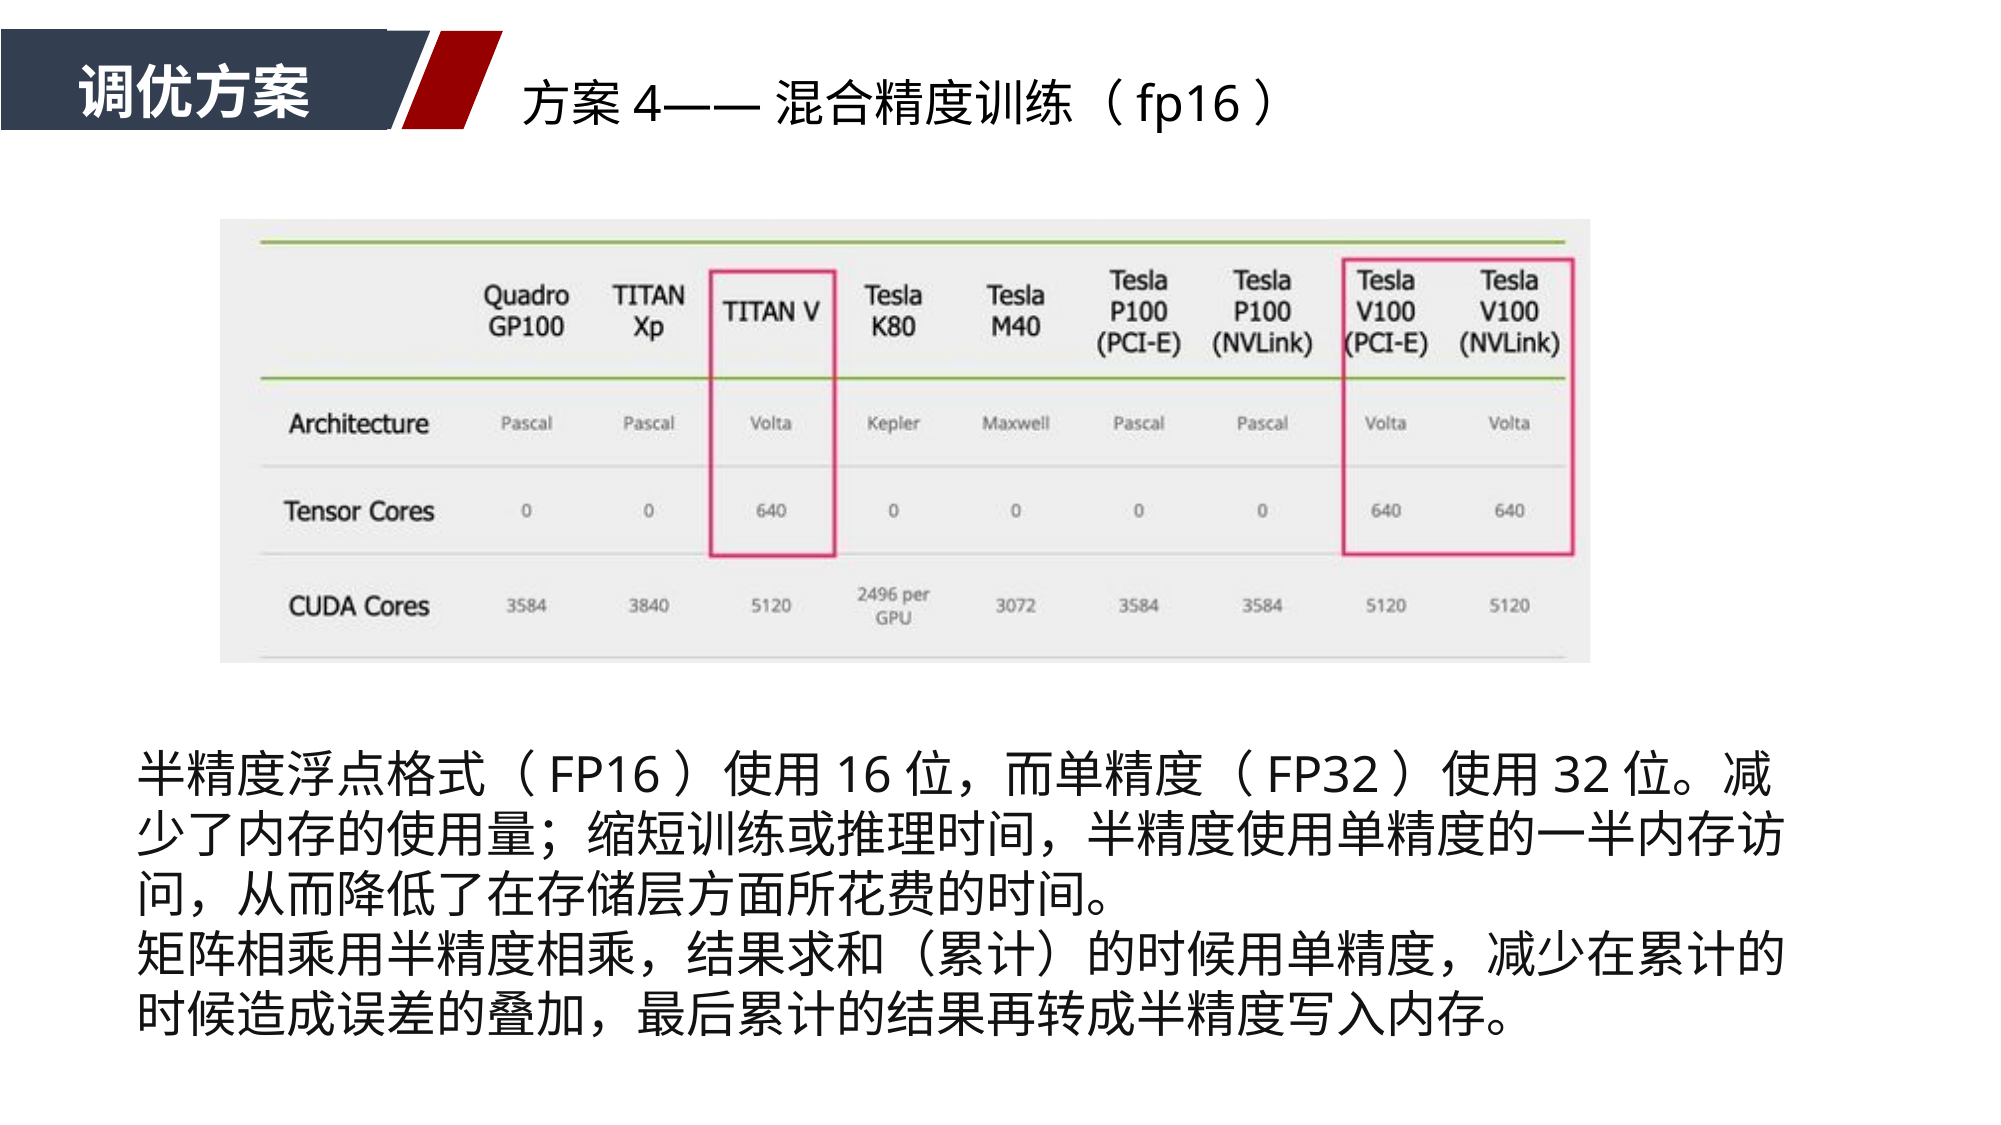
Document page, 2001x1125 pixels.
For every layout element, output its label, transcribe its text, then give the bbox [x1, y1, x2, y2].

text_box 半精度浮点格式（FP16）使用16位，而单精度（FP32）使用32位。减少了内存的使用量；缩短训练或推理时间，半精度使用单精度的一半内存访问，从而降低了在存储层方面所花费的时间。 矩阵相乘用半精度相乘，结果求和（累计）的时候用单精度，减少在累计的时候造成误差的叠加，最后累计的结果再转成半精度写入内存。 [121, 734, 1802, 1050]
picture [219, 219, 1591, 663]
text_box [2, 30, 503, 130]
text_box 方案4——混合精度训练（fp16） [507, 34, 1998, 139]
